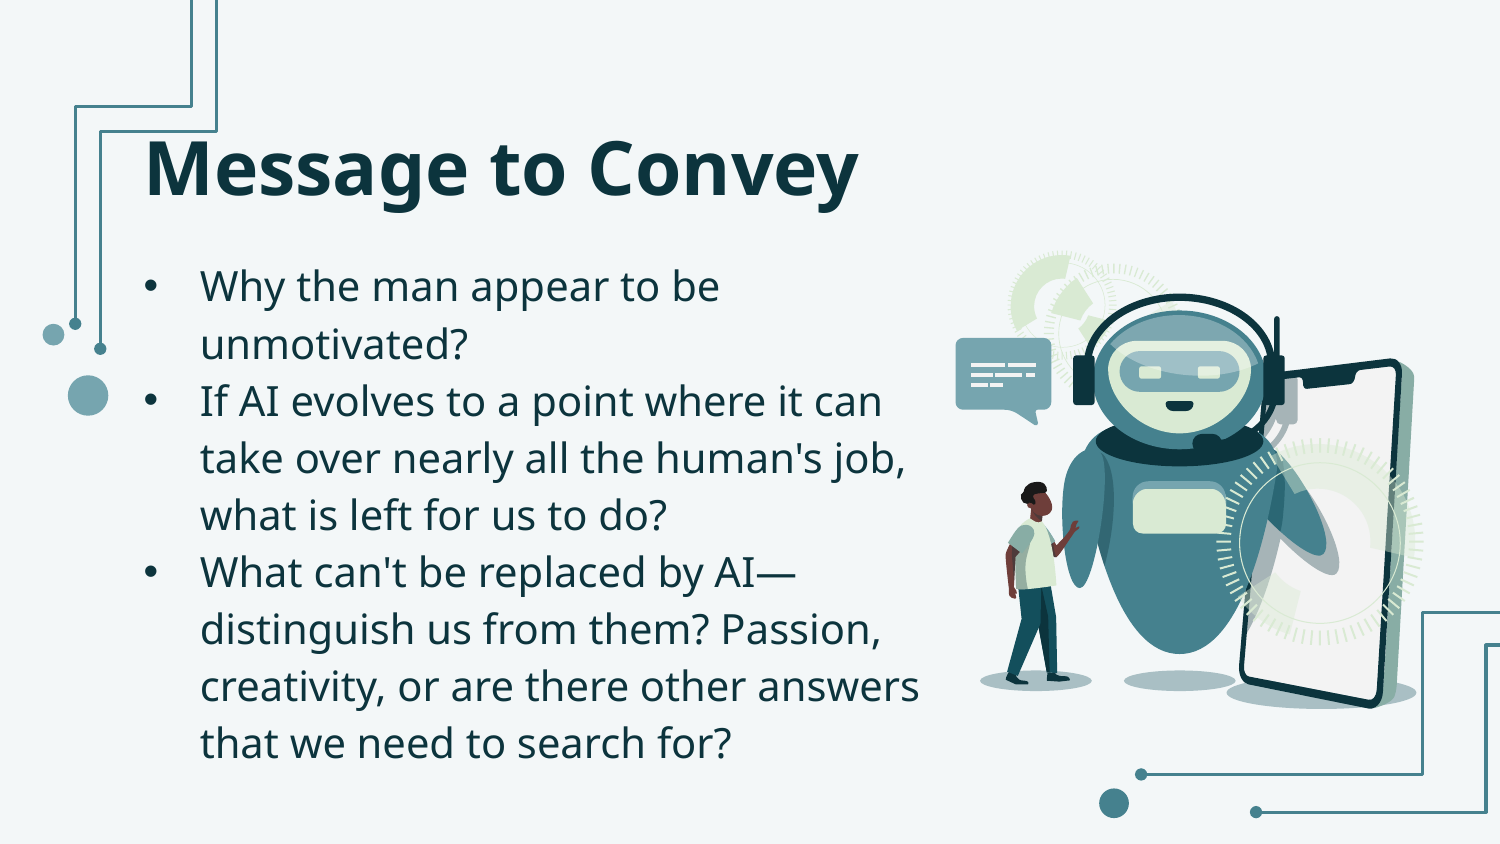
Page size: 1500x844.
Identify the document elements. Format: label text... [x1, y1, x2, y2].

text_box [955, 250, 1424, 710]
text_box Why the man appear to be unmotivated? If AI evolves to a point where it can take over nearly all the human's job, what is left for us to do? What can't be replaced by AI—distinguish us from them? Passion, creativity, or are there other answers that we need to search for? [128, 237, 990, 667]
subtitle Message to Convey [128, 96, 991, 226]
